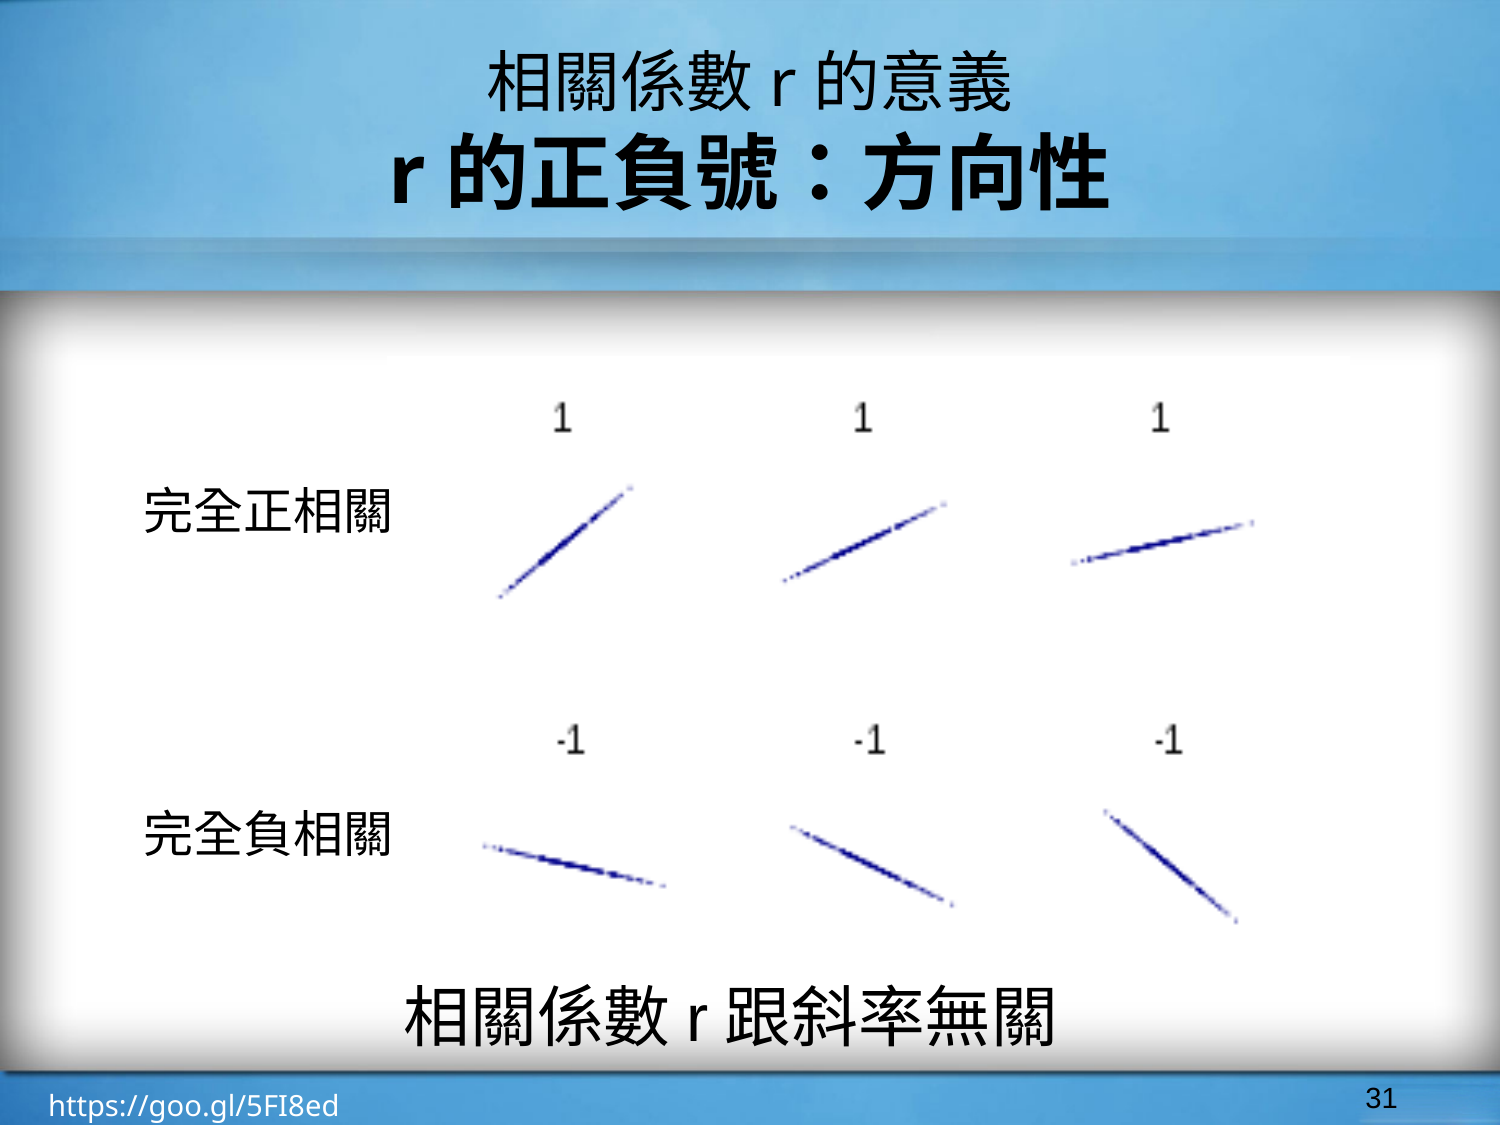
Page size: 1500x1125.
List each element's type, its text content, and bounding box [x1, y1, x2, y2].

text_box 完全負相關 [116, 794, 415, 861]
slide_number ‹#› [1350, 1074, 1488, 1118]
text_box 完全正相關 [116, 472, 381, 538]
subtitle https://goo.gl/5FI8ed [3, 1080, 1348, 1125]
picture [0, 0, 1500, 1125]
text_box 相關係數r跟斜率無關 [386, 976, 1076, 1042]
title 相關係數r的意義 r的正負號：方向性 [78, 27, 1422, 232]
